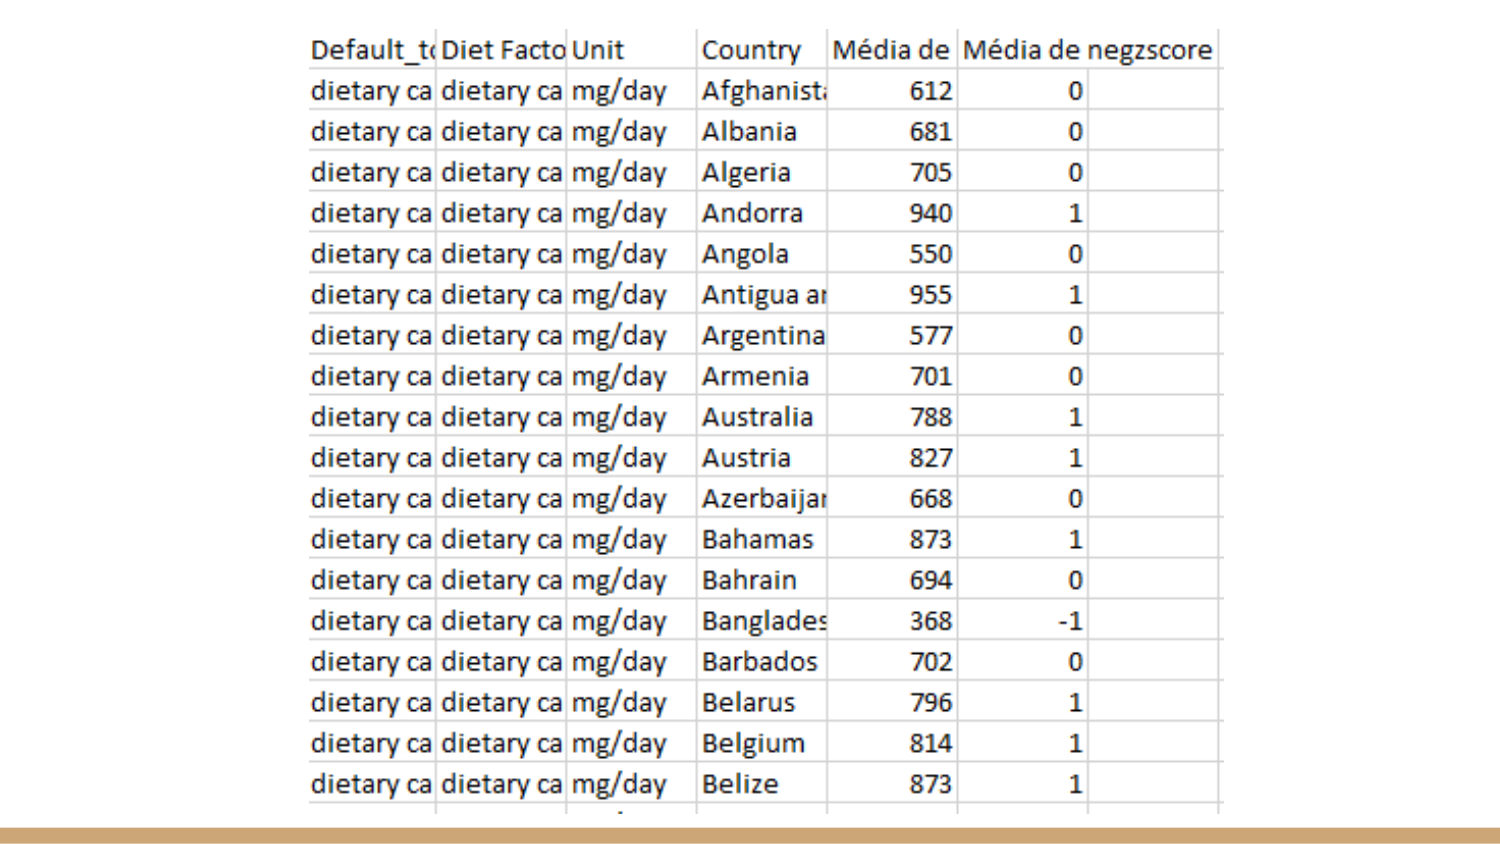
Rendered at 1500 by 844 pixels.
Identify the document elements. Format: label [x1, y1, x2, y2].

picture [308, 29, 1224, 814]
